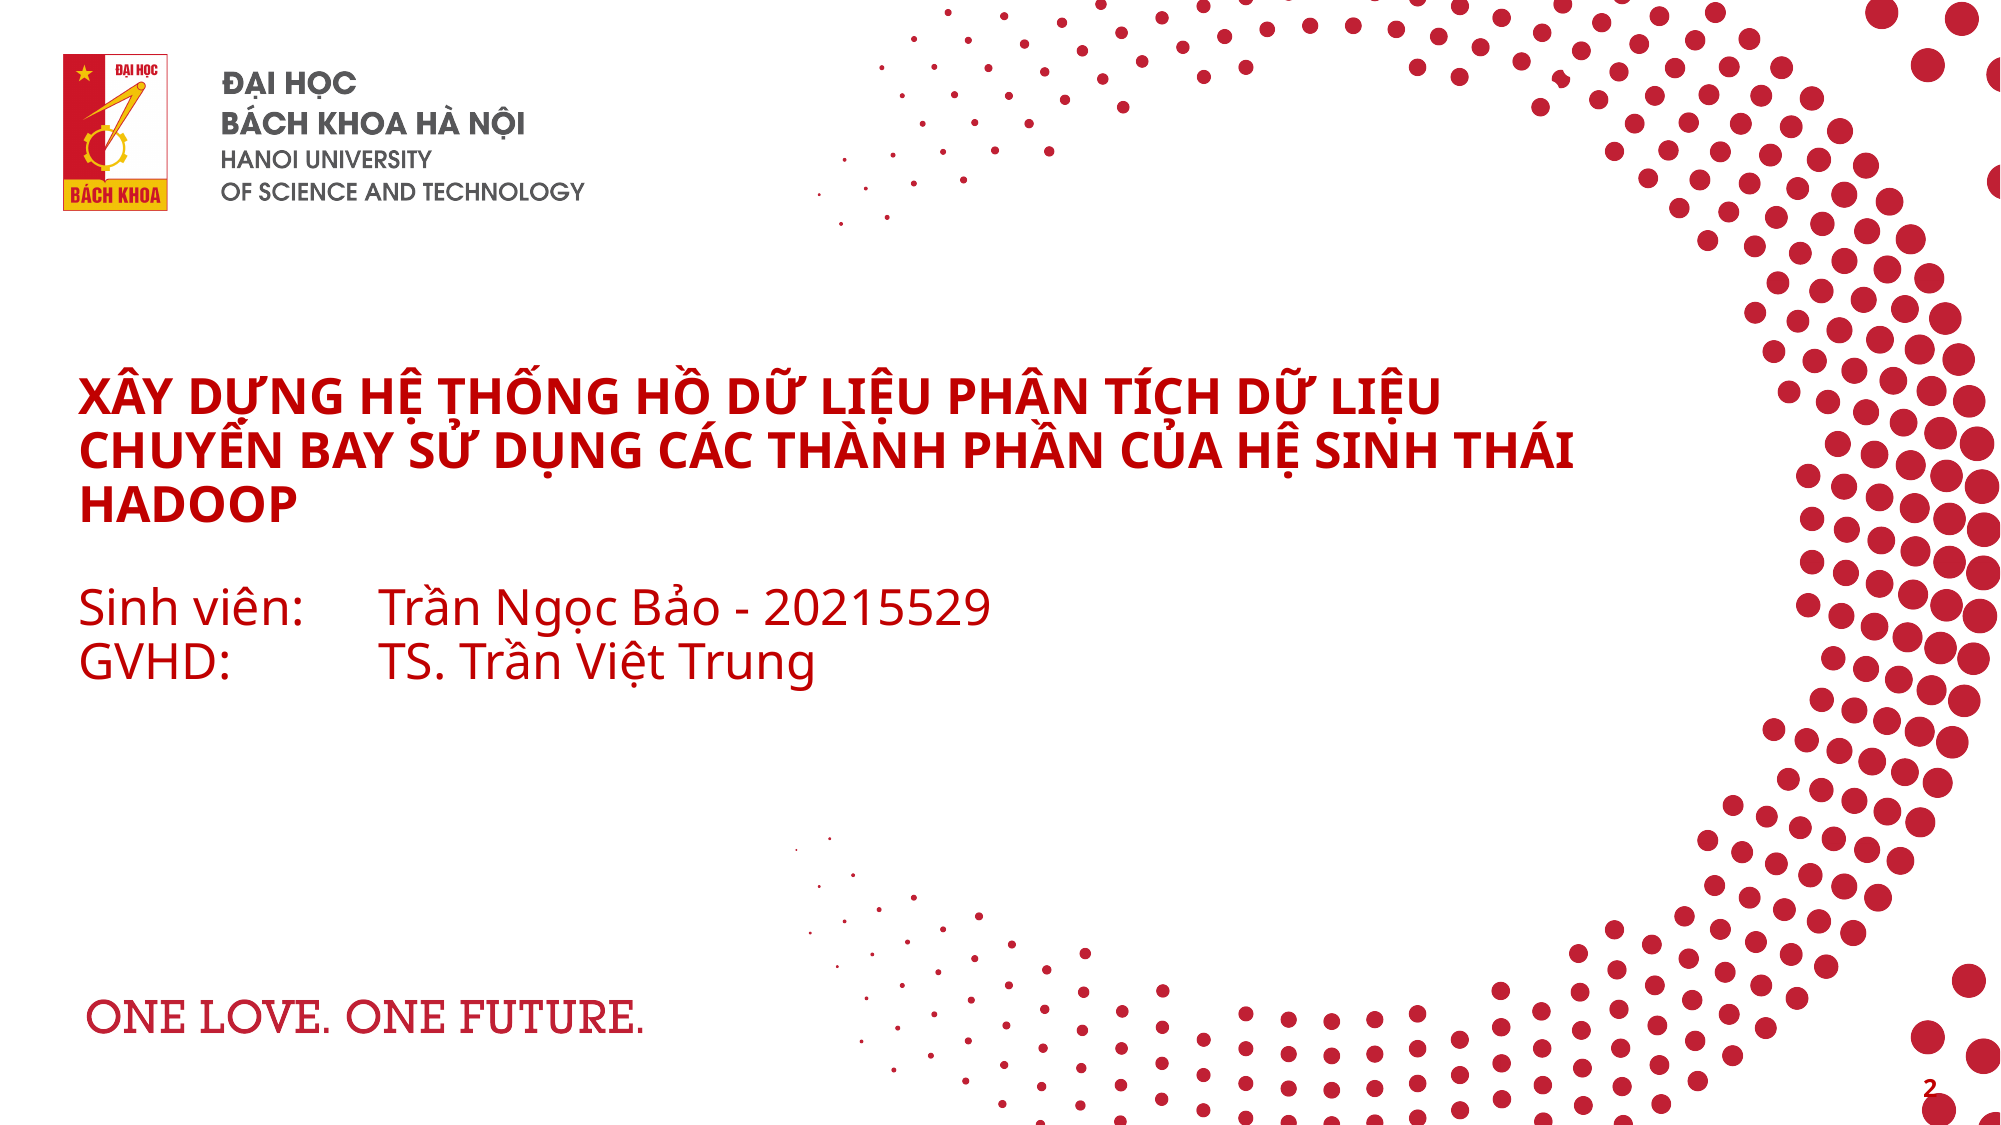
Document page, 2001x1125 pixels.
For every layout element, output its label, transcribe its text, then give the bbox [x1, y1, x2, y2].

picture [0, 0, 2001, 1125]
text_box Sinh viên: Trần Ngọc Bảo - 20215529 GVHD: TS. Trần Việt Trung [63, 575, 1268, 715]
text_box XÂY DỰNG HỆ THỐNG HỒ DỮ LIỆU PHÂN TÍCH DỮ LIỆU CHUYẾN BAY SỬ DỤNG CÁC THÀNH PHẦN CỦA HỆ SINH THÁI HADOOP [63, 364, 1663, 504]
slide_number 2 [1502, 1065, 1953, 1125]
